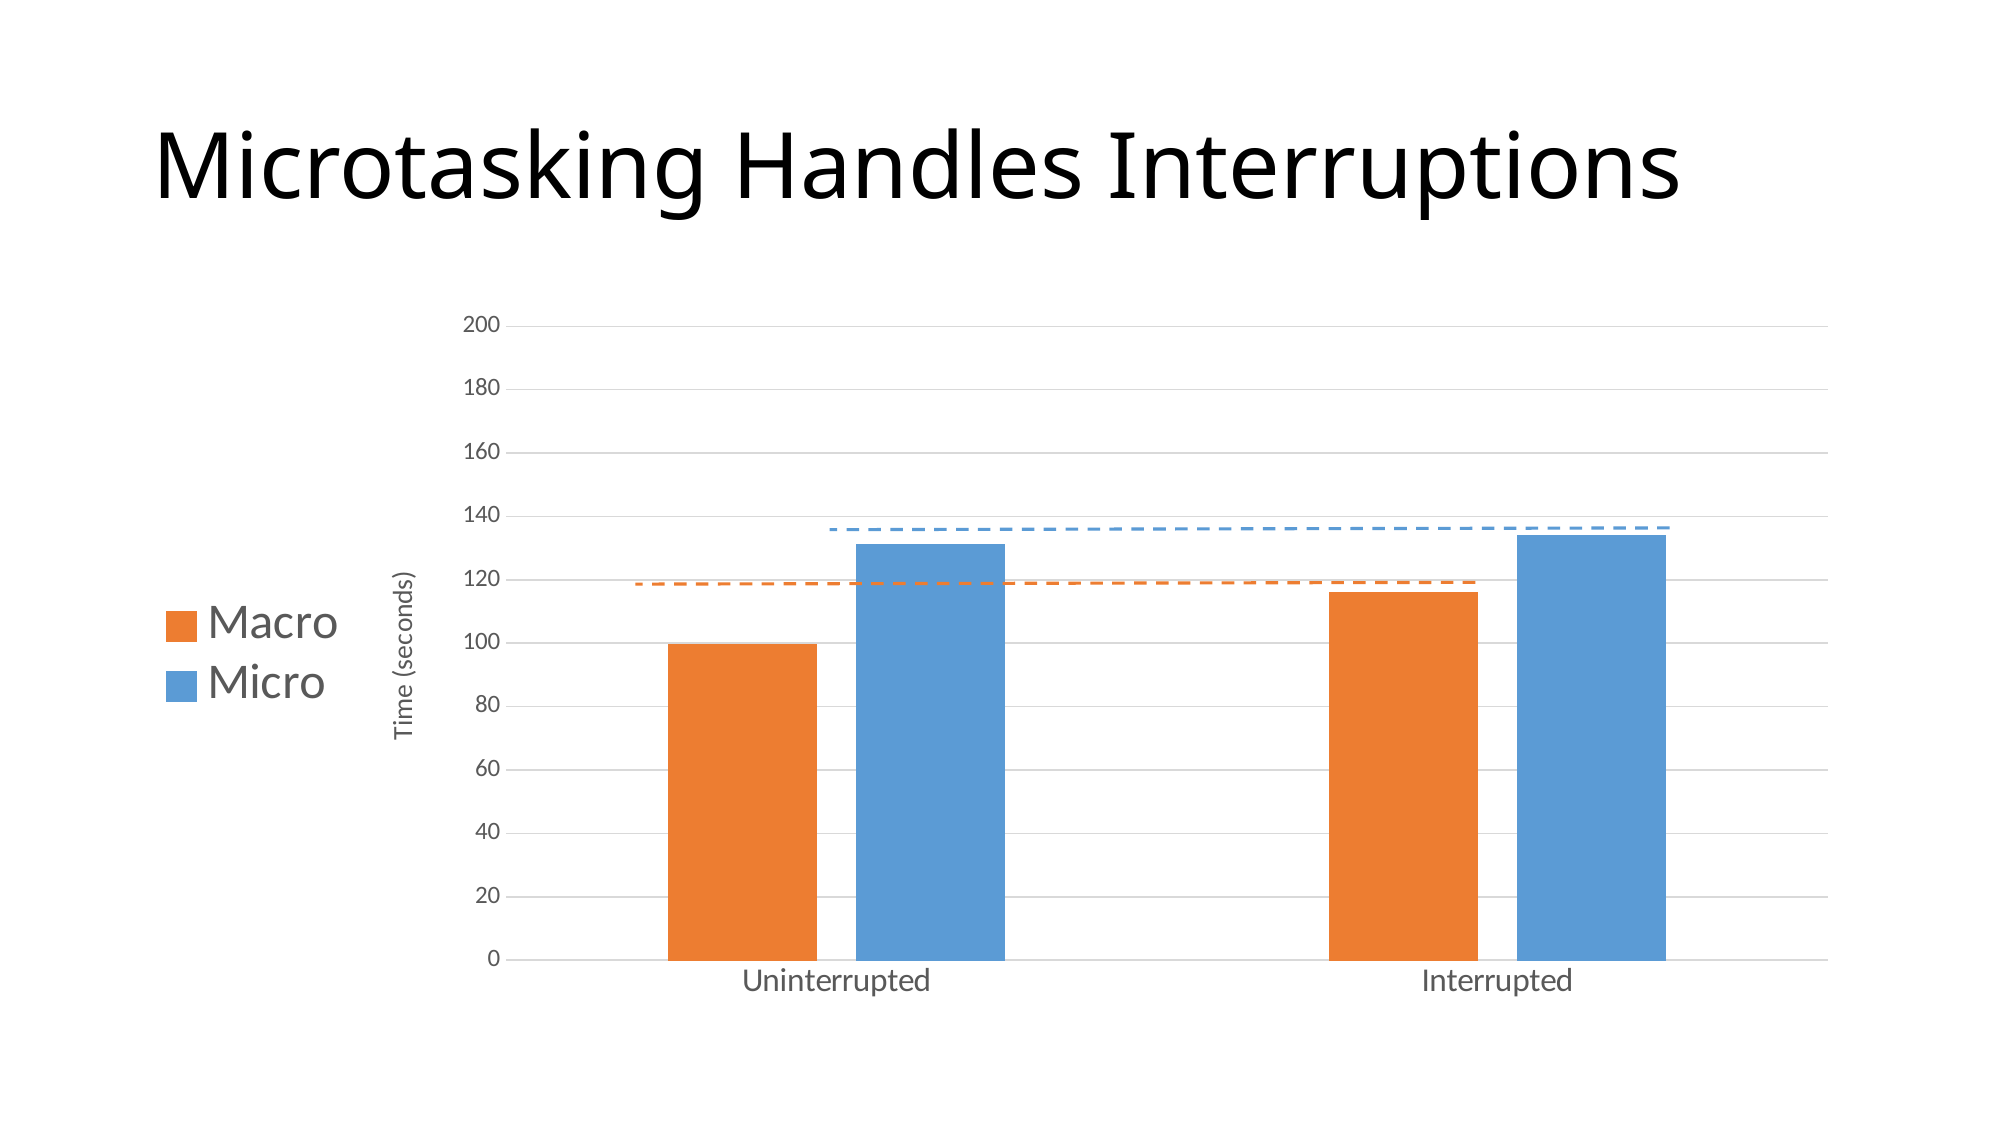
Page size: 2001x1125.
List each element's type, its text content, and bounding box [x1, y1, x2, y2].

title Microtasking Handles Interruptions [137, 59, 1863, 278]
chart [137, 299, 1863, 1014]
